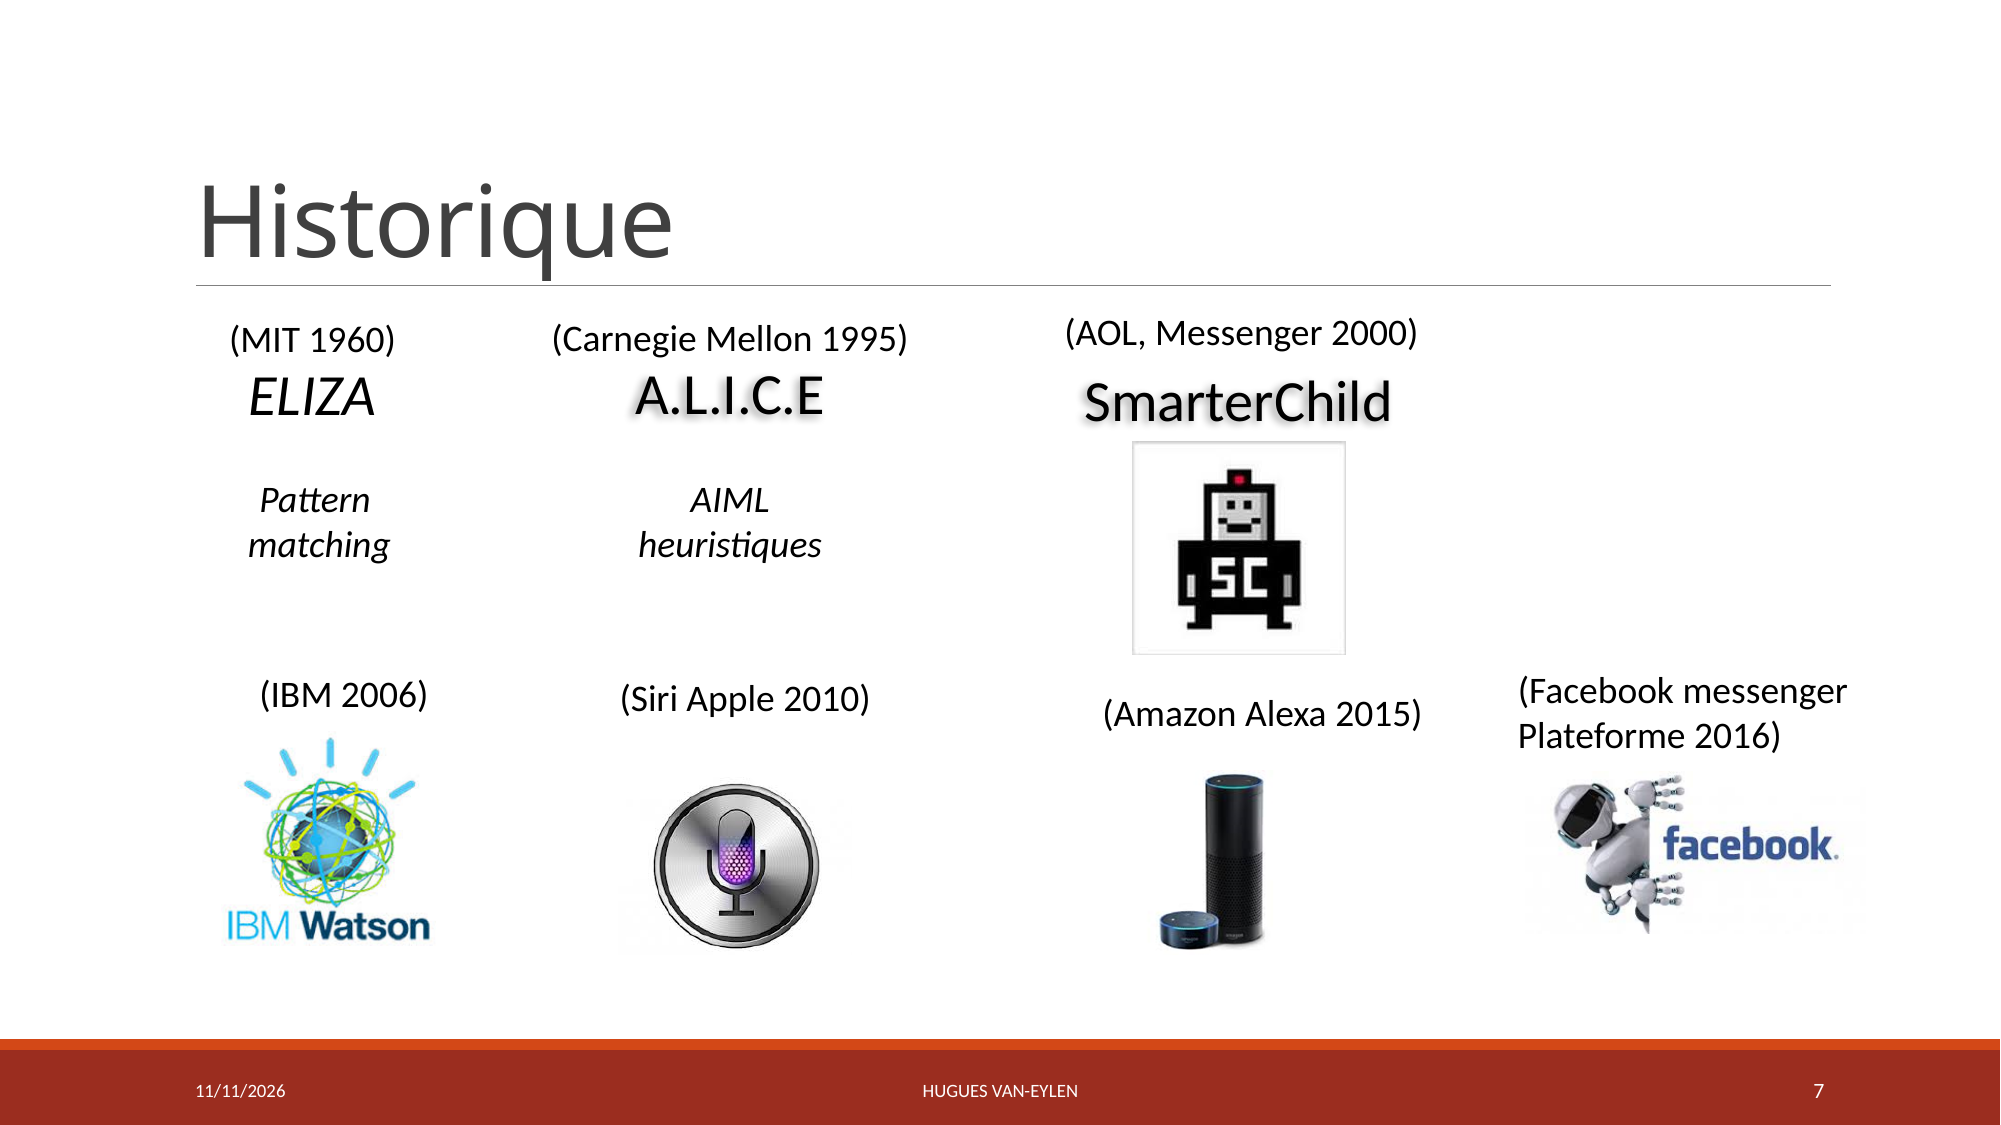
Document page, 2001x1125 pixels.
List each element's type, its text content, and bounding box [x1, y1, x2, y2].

text_box (IBM 2006) [244, 662, 444, 719]
text_box SmarterChild [1069, 361, 1408, 441]
picture [1084, 769, 1346, 956]
text_box (Siri Apple 2010) [604, 666, 886, 727]
slide_number 7 [1624, 1059, 1840, 1120]
text_box (Facebook messenger Plateforme 2016) [1503, 659, 1864, 764]
text_box (Carnegie Mellon 1995) [536, 306, 924, 366]
title Historique [180, 47, 1830, 285]
text_box A.L.I.C.E [620, 366, 841, 434]
text_box Pattern matching [233, 467, 406, 572]
picture [1131, 440, 1346, 655]
text_box (MIT 1960) [214, 307, 411, 368]
picture [1525, 771, 1866, 935]
picture [618, 776, 852, 956]
text_box ELIZA [233, 368, 392, 435]
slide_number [180, 1059, 586, 1120]
text_box (Amazon Alexa 2015) [1087, 681, 1438, 742]
footer Hugues Van-Eylen [604, 1059, 1396, 1120]
text_box (AOL, Messenger 2000) [1049, 300, 1434, 361]
picture [212, 722, 446, 956]
text_box AIML heuristiques [623, 467, 838, 572]
